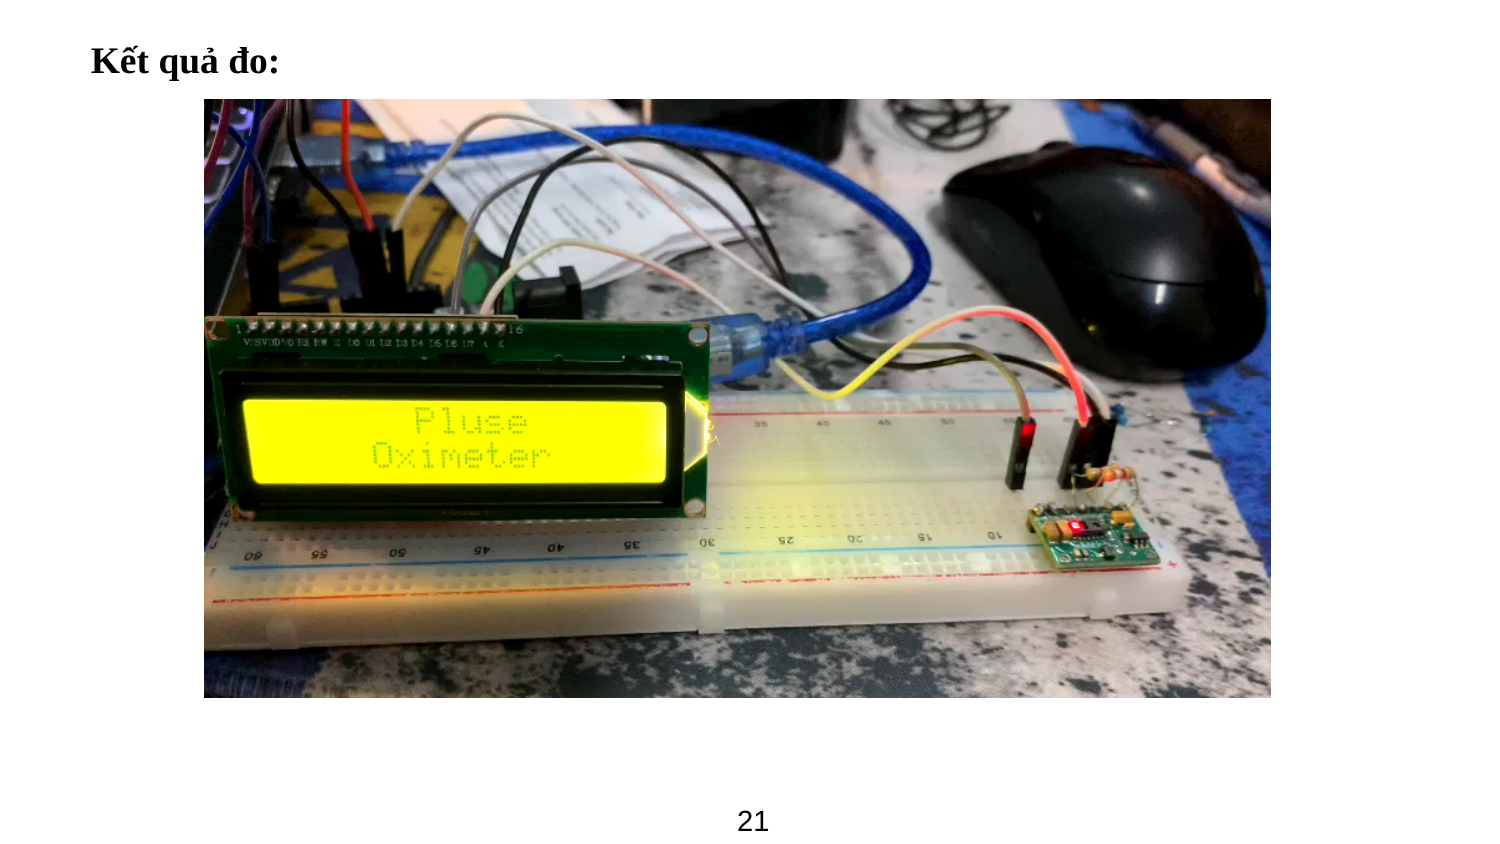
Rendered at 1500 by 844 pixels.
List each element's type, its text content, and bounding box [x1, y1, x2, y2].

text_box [203, 98, 1272, 699]
text_box Kết quả đo: [76, 28, 296, 88]
text_box 21 [722, 794, 785, 844]
